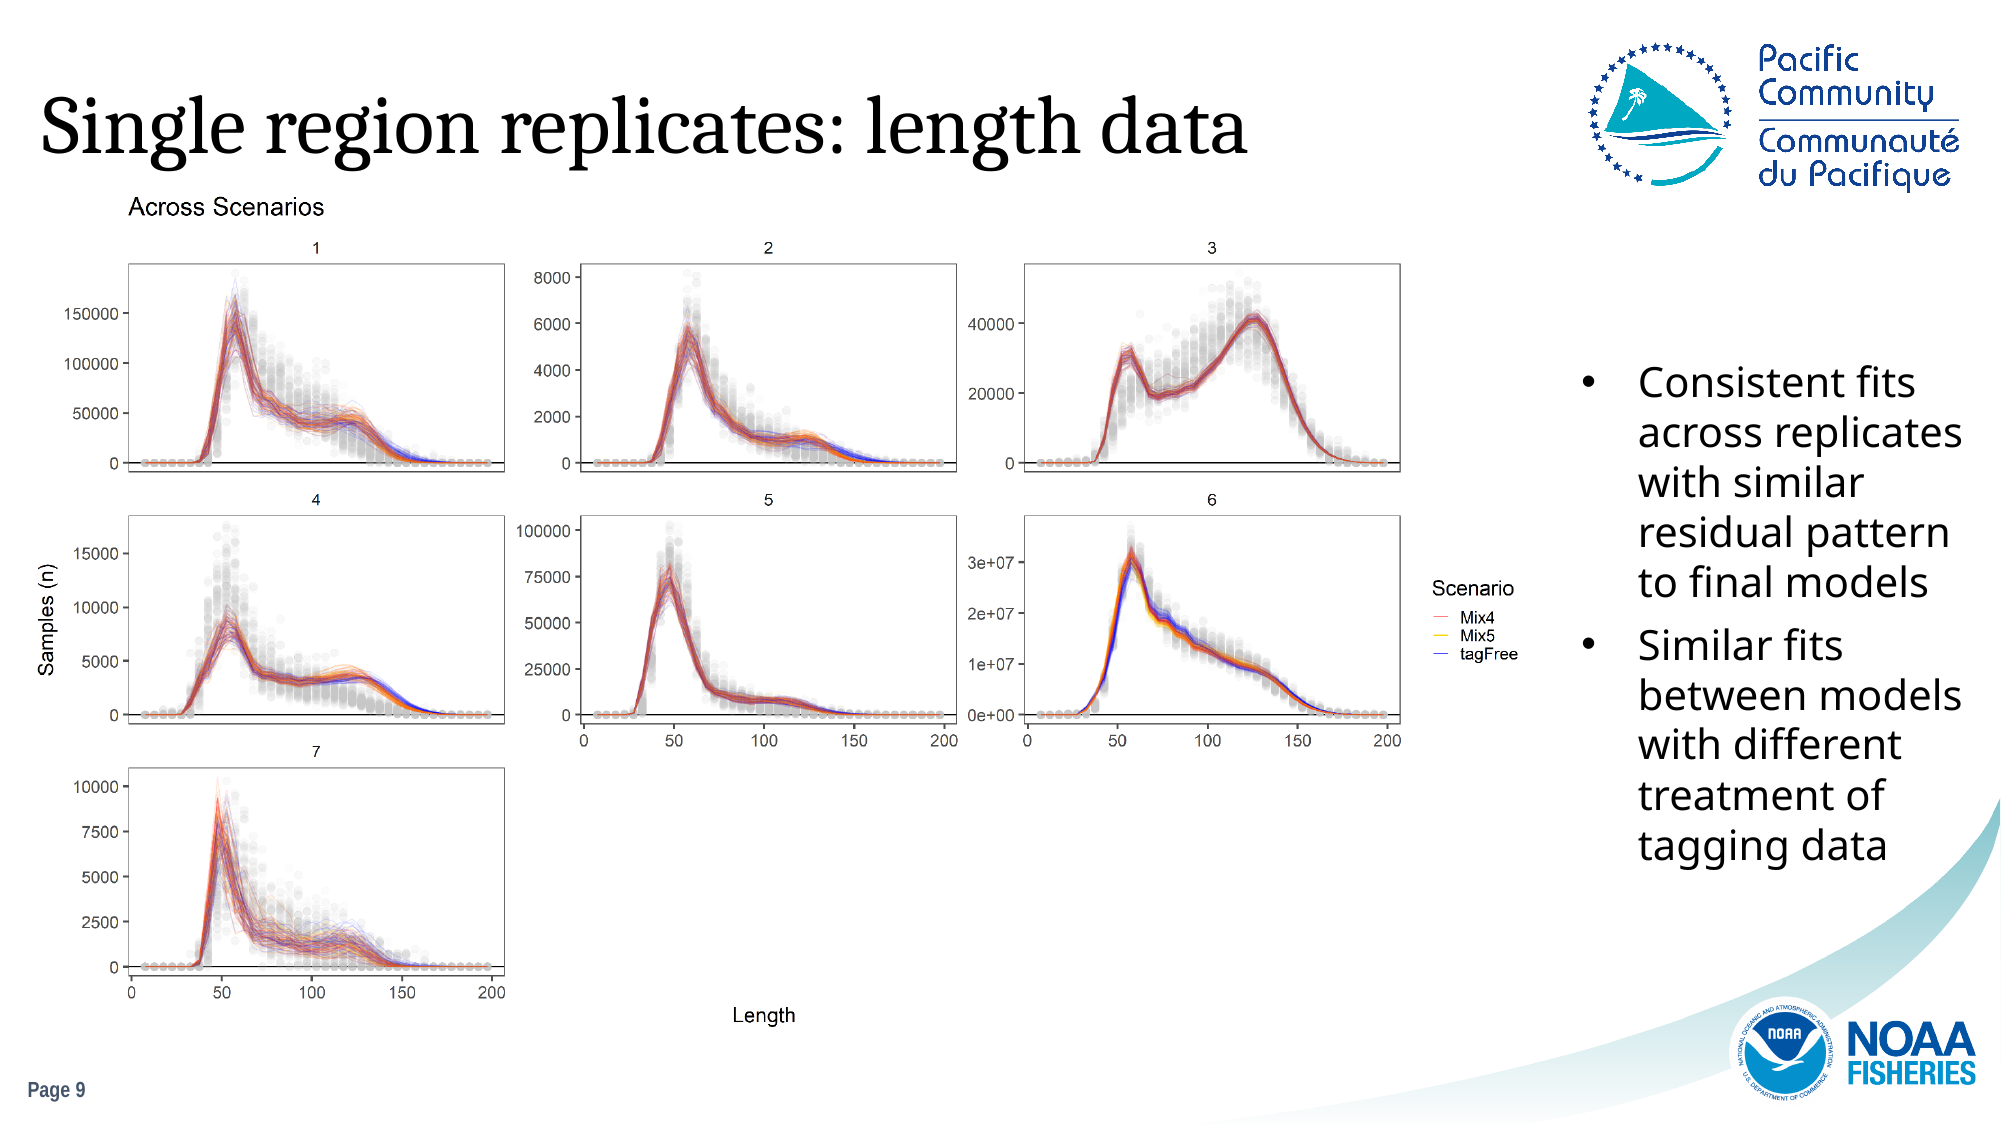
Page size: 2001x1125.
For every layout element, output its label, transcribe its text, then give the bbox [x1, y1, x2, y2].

text_box Consistent fits across replicates with similar residual pattern to final models Similar fits between models with different treatment of tagging data [1566, 348, 2000, 876]
picture [1729, 996, 1976, 1109]
picture [1966, 1065, 1976, 1073]
picture [27, 186, 1539, 1037]
text_box Single region replicates: length data [27, 18, 1753, 236]
picture [1753, 42, 1959, 193]
